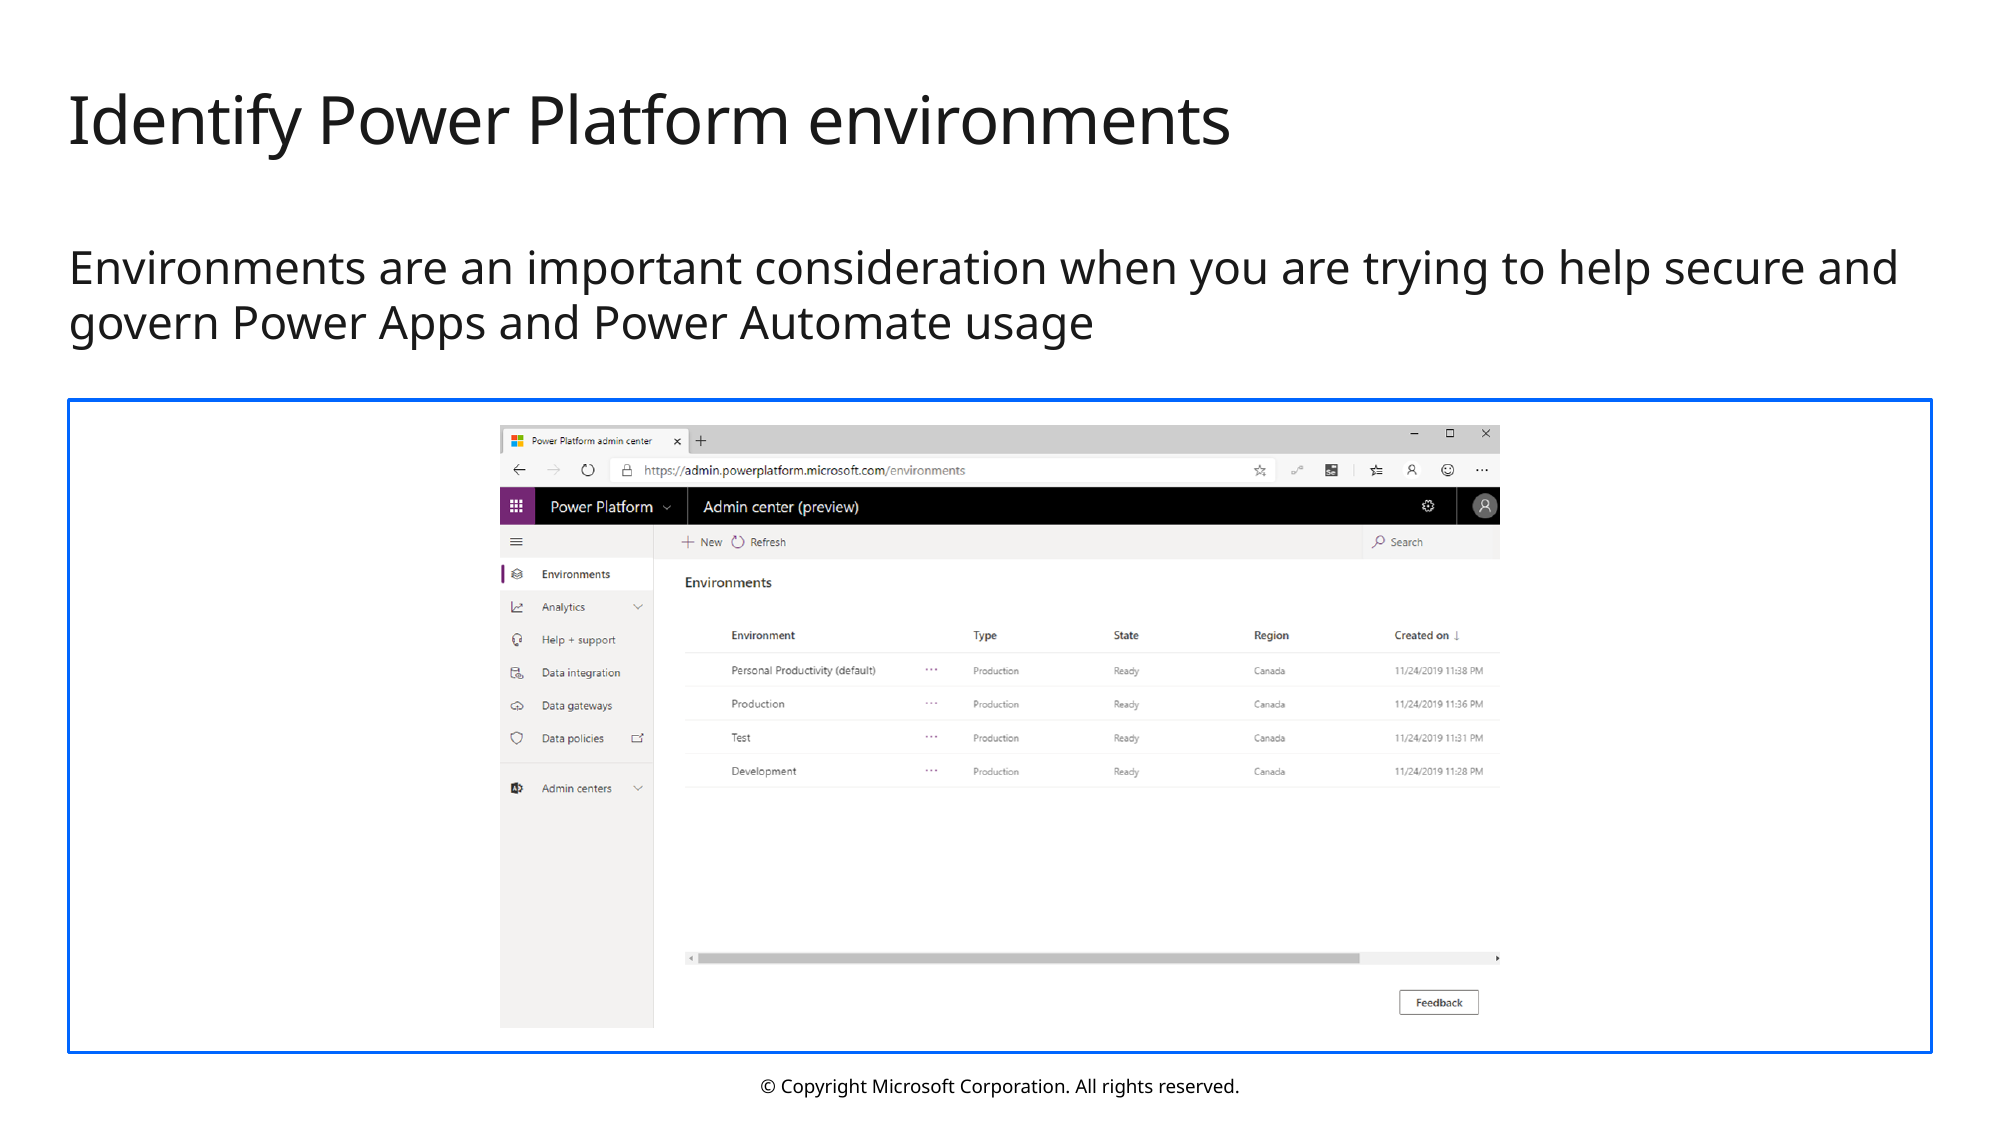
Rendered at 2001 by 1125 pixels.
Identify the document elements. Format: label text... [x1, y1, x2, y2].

picture [90, 425, 1910, 1028]
list Environments are an important consideration when you are trying to help secure and govern Power Apps and Power Automate usage [68, 238, 1932, 375]
title Identify Power Platform environments [68, 72, 1932, 192]
